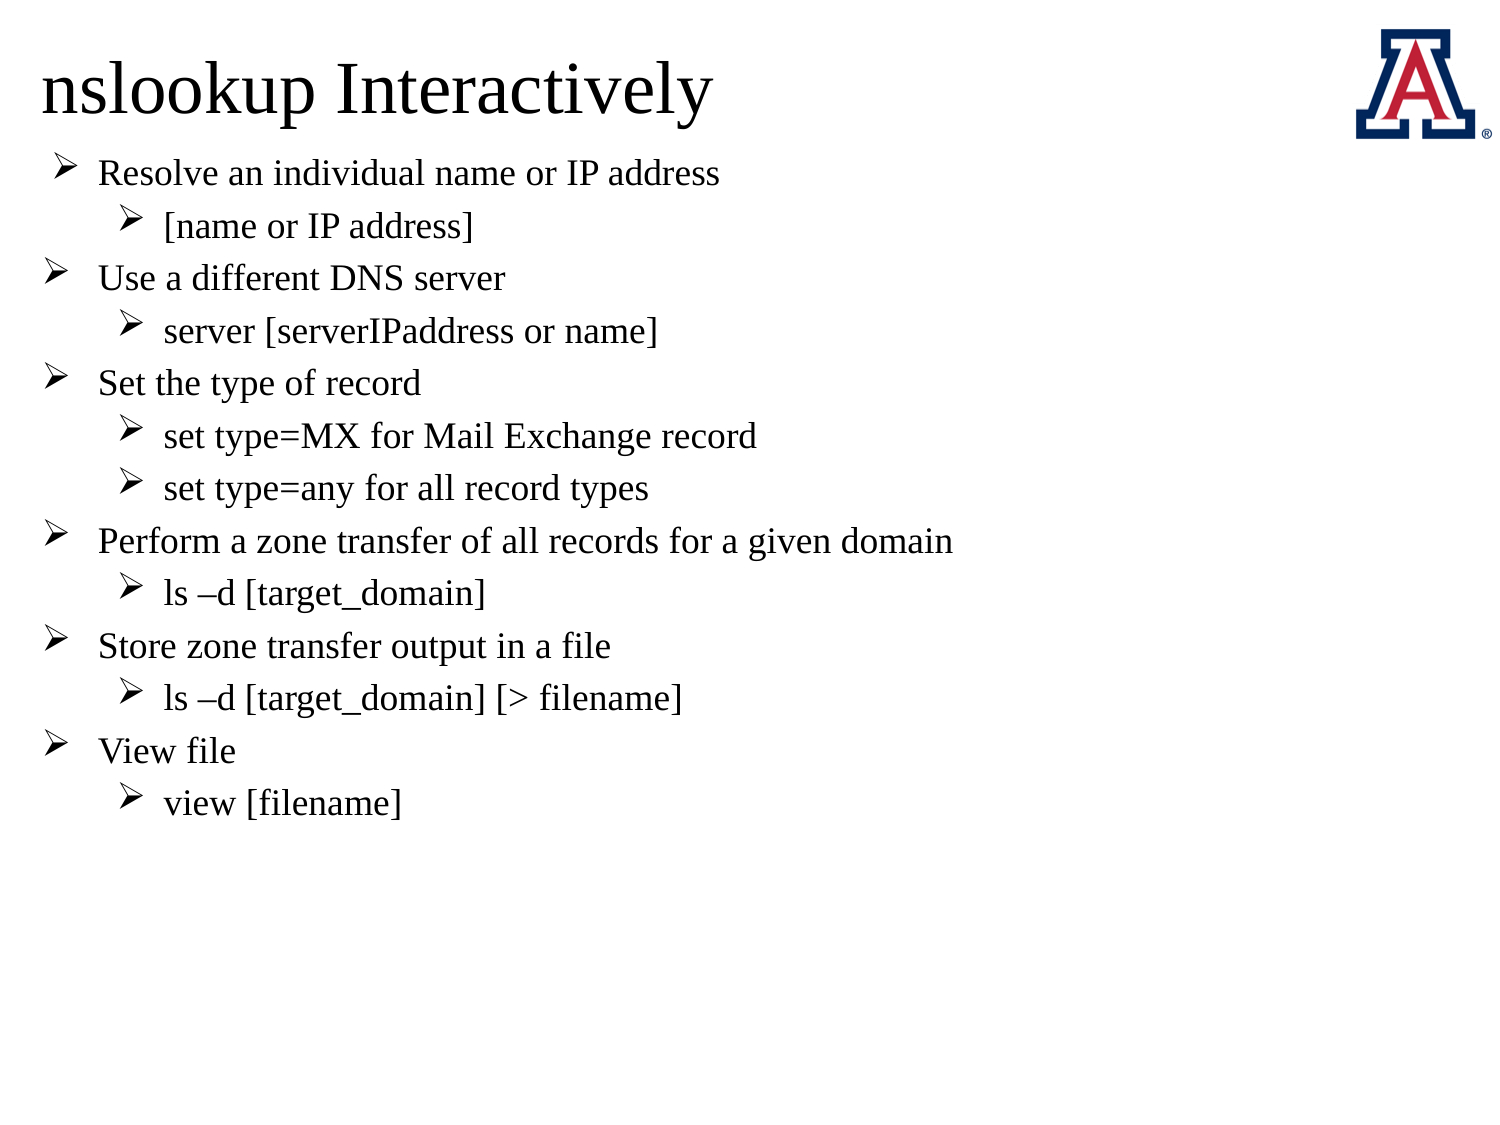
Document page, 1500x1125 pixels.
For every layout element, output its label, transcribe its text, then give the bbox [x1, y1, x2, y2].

picture [1351, 23, 1500, 144]
list Resolve an individual name or IP address [name or IP address] Use a different DNS server server [serverIPaddress or name] Set the type of record set type=MX for Mail Exchange record set type=any for all record types Perform a zone transfer of all records for a given domain ls –d [target_domain] Store zone transfer output in a file ls –d [target_domain] [> filename] View file view [filename] [26, 140, 1348, 1088]
title nslookup Interactively [26, 37, 963, 129]
